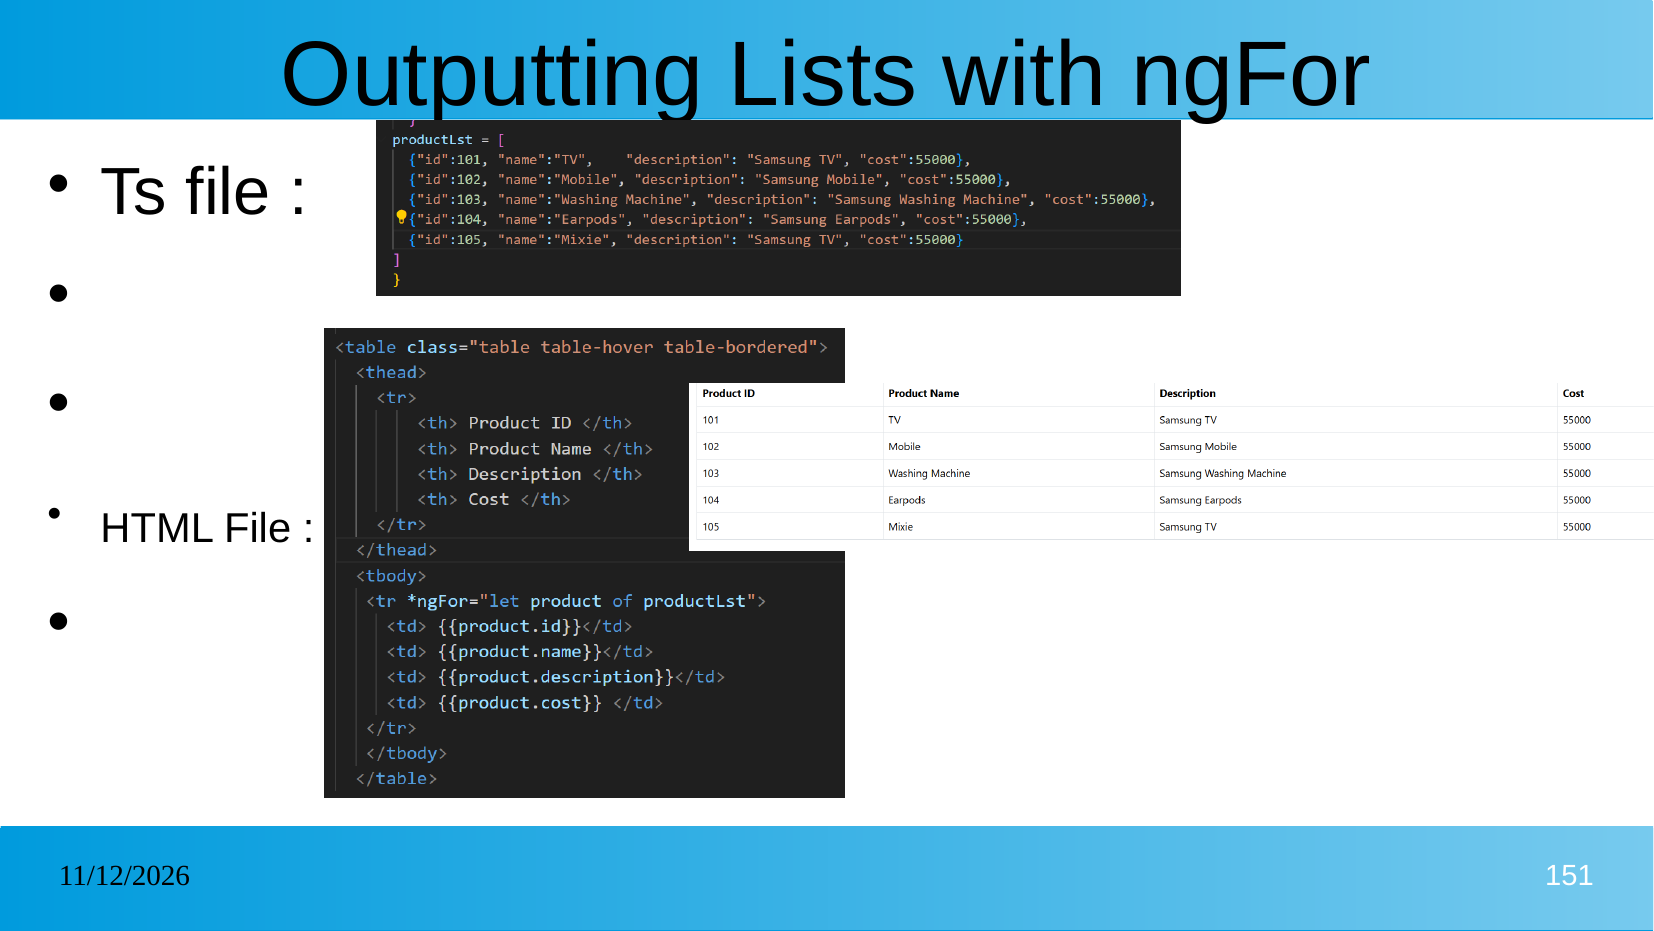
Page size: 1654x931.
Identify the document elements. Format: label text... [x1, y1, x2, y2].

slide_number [59, 856, 443, 915]
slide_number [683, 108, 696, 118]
list Ts file : HTML File : [29, 147, 1565, 856]
title Outputting Lists with ngFor [59, 29, 1594, 108]
picture [324, 328, 1654, 798]
slide_number 151 [1210, 856, 1594, 915]
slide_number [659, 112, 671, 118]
picture [376, 120, 1182, 296]
